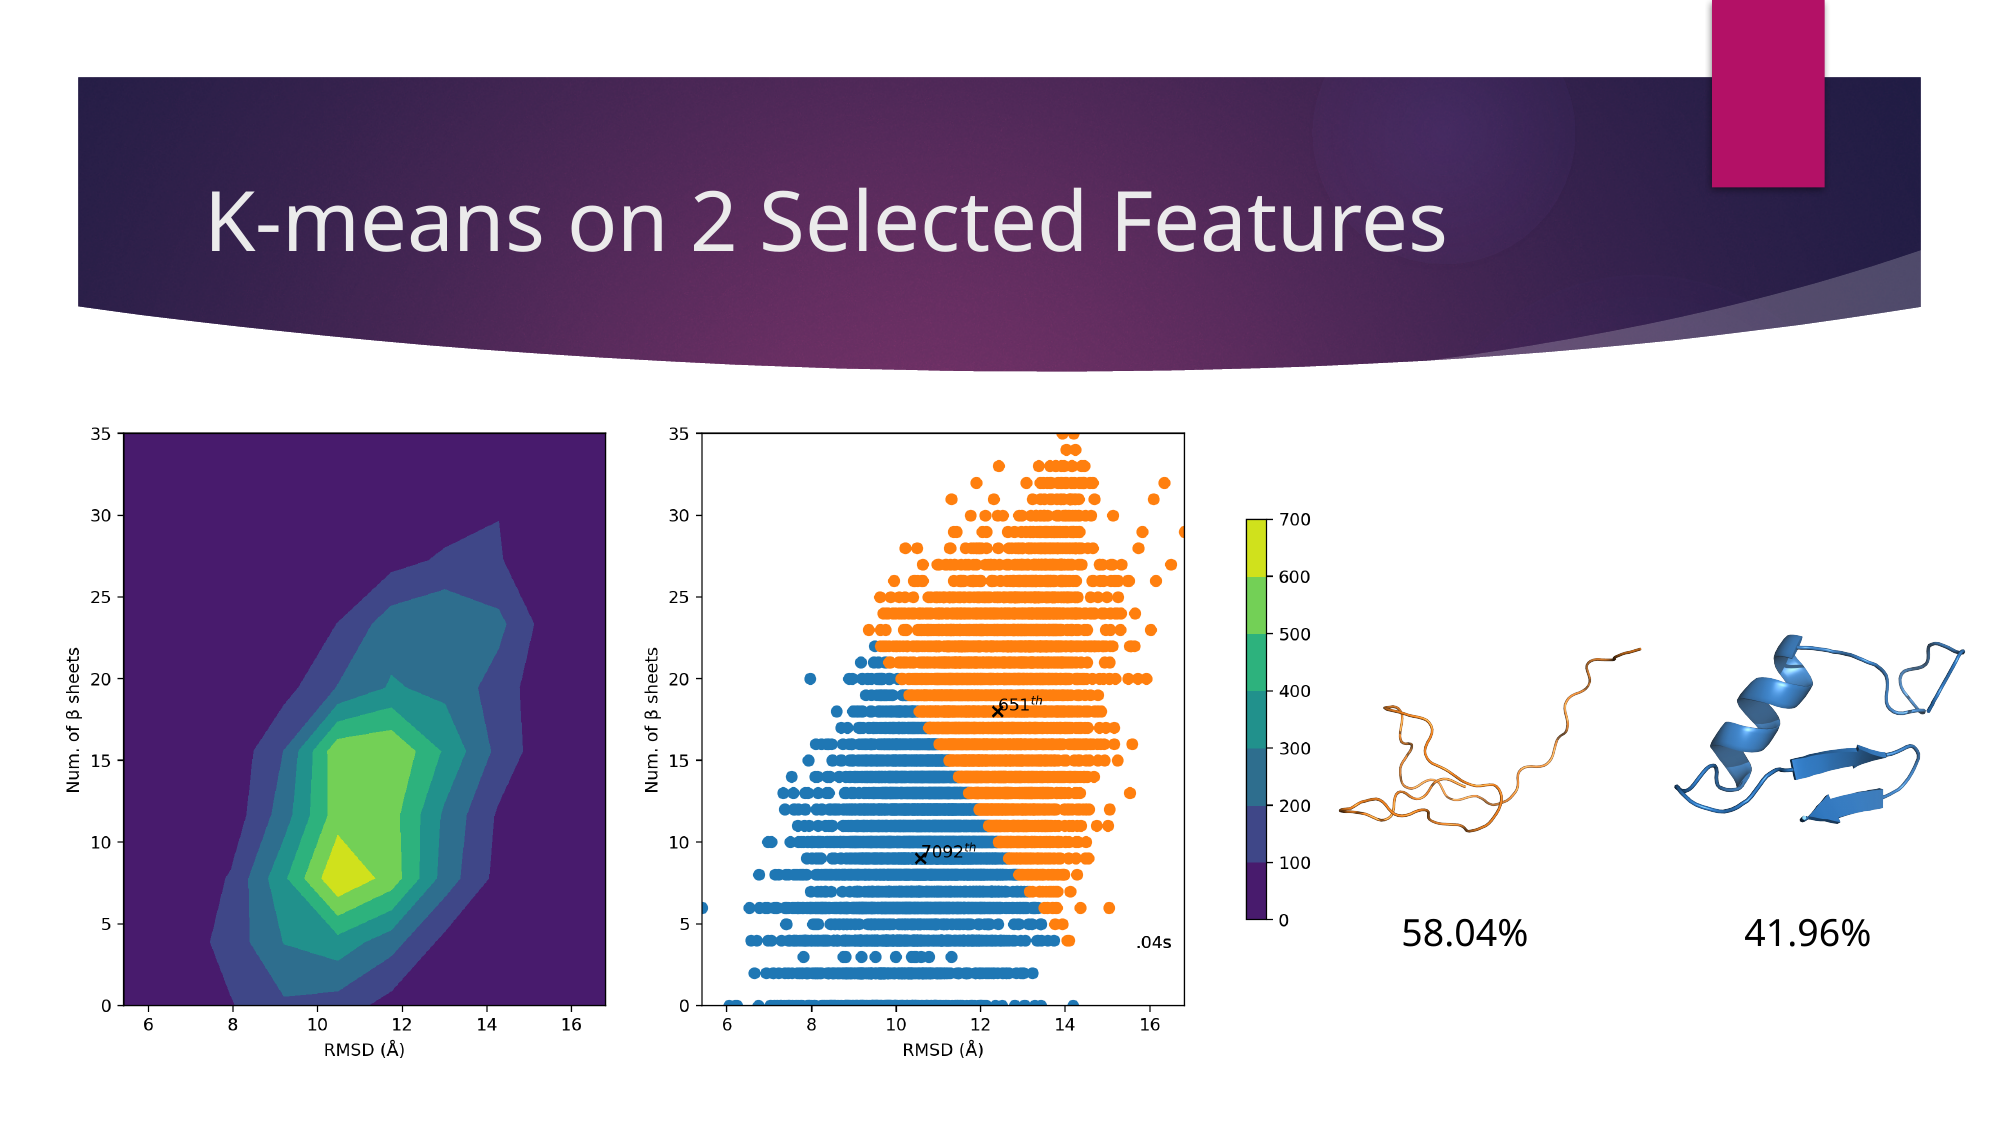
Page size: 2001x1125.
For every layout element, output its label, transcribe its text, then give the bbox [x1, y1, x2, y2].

picture [1334, 594, 1655, 892]
picture [1665, 562, 1985, 861]
text_box 41.96% [1729, 901, 1922, 962]
picture [57, 420, 1324, 1066]
title K-means on 2 Selected Features [189, 159, 1627, 276]
text_box 58.04% [1386, 901, 1580, 962]
